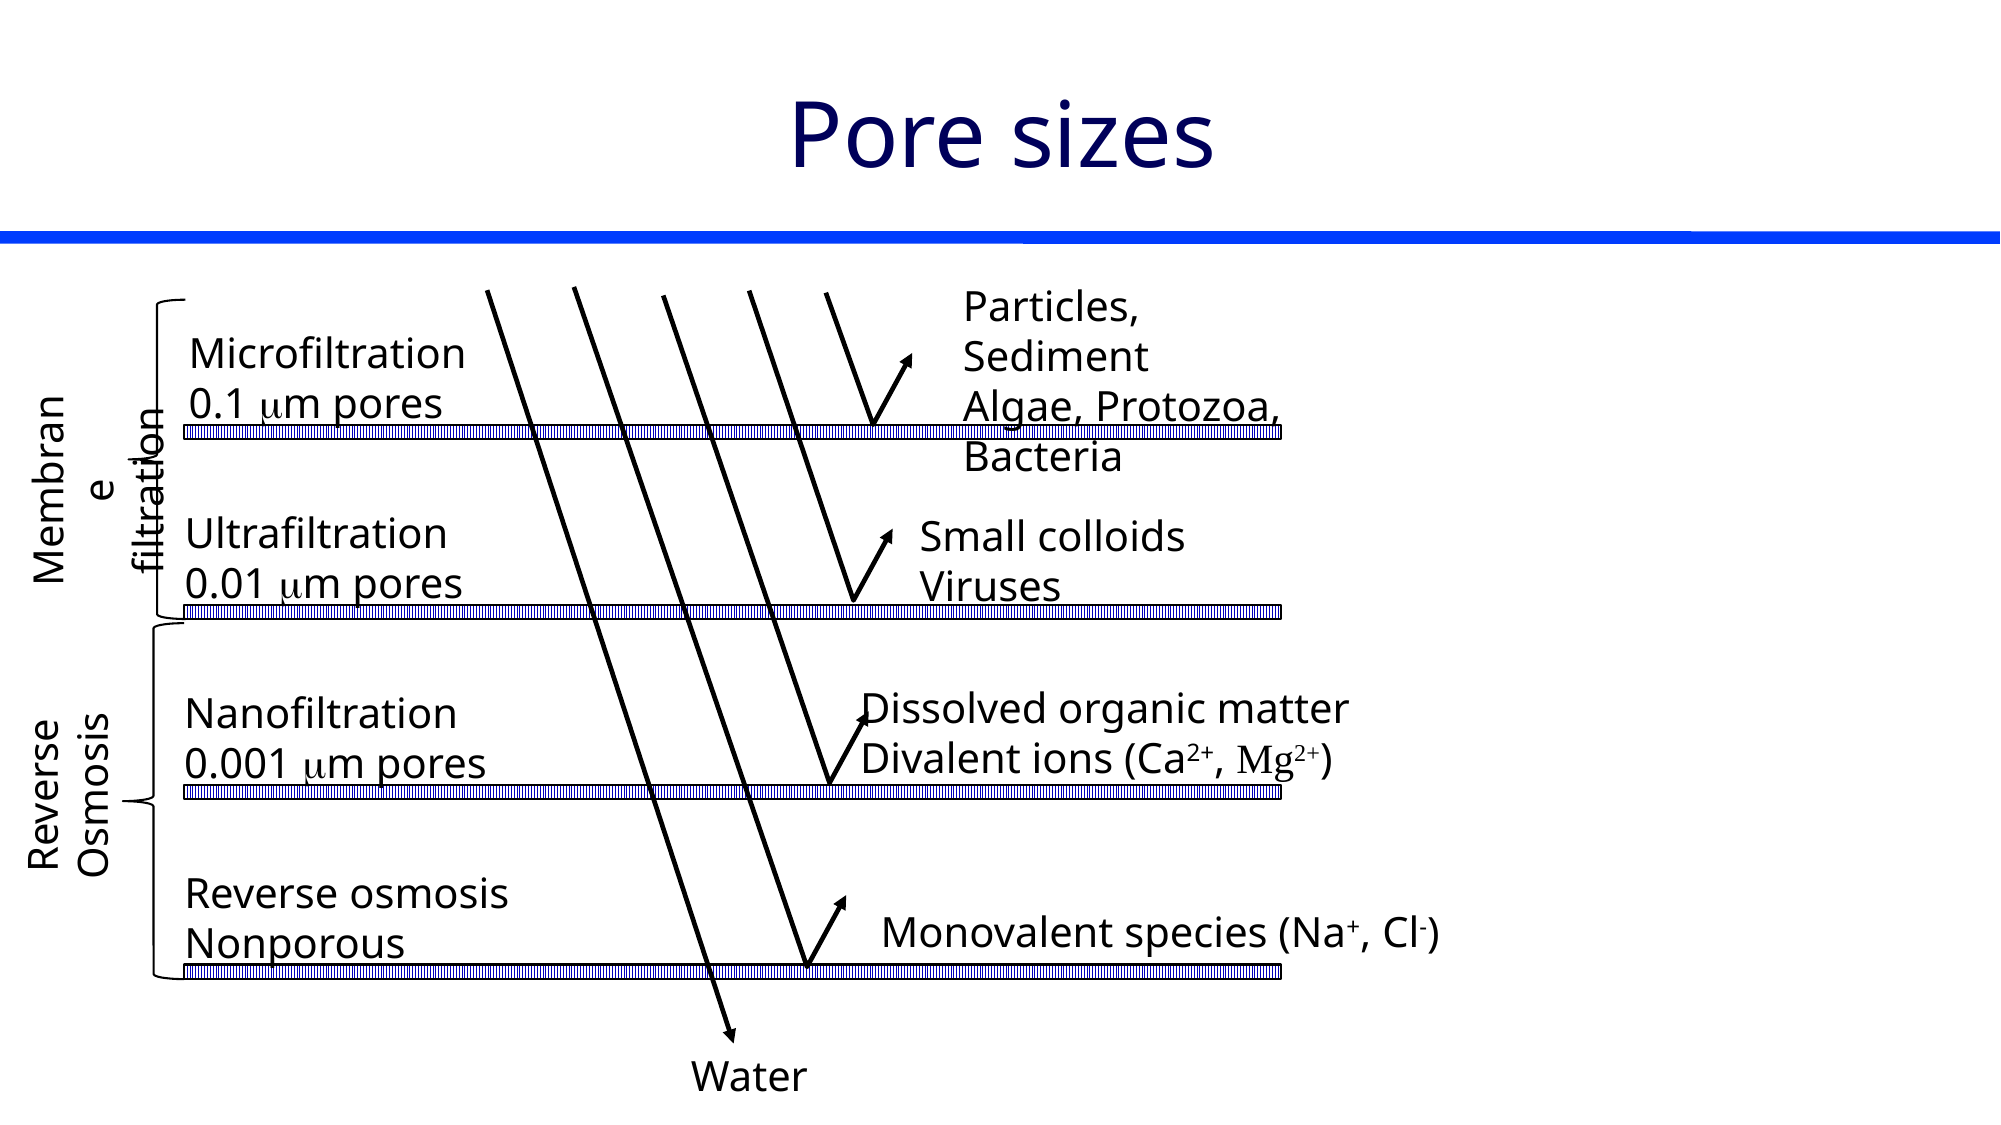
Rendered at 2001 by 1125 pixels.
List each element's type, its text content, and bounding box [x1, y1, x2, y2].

title Pore sizes [75, 37, 1930, 225]
text_box [186, 435, 481, 440]
text_box Nanofiltration 0.001 mm pores [185, 679, 481, 795]
text_box [738, 604, 773, 620]
text_box [738, 964, 1281, 980]
text_box Reverse osmosis Nonporous [185, 859, 481, 974]
text_box [122, 623, 185, 980]
text_box [738, 784, 749, 800]
text_box [831, 424, 948, 440]
text_box [185, 795, 481, 800]
text_box Dissolved organic matter Divalent ions (Ca2+, Mg2+) [845, 674, 1365, 790]
text_box Water [676, 1042, 823, 1108]
text_box Ultrafiltration 0.01 mm pores [186, 499, 479, 615]
text_box [738, 424, 798, 440]
text_box [738, 446, 851, 784]
text_box [797, 784, 1281, 800]
text_box Microfiltration 0.1 mm pores [186, 319, 481, 435]
text_box Small colloids Viruses [904, 502, 1201, 618]
text_box Membrane filtration [14, 376, 157, 605]
text_box Particles, Sediment Algae, Protozoa, Bacteria [948, 272, 1324, 488]
text_box [817, 604, 1281, 620]
text_box Monovalent species (Na+, Cl-) [865, 898, 1455, 964]
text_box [486, 289, 734, 1044]
text_box [749, 290, 893, 601]
text_box [186, 604, 481, 620]
text_box [738, 653, 847, 968]
text_box [185, 974, 481, 980]
text_box Reverse Osmosis [8, 681, 124, 910]
text_box [825, 292, 913, 425]
text_box [128, 299, 186, 620]
